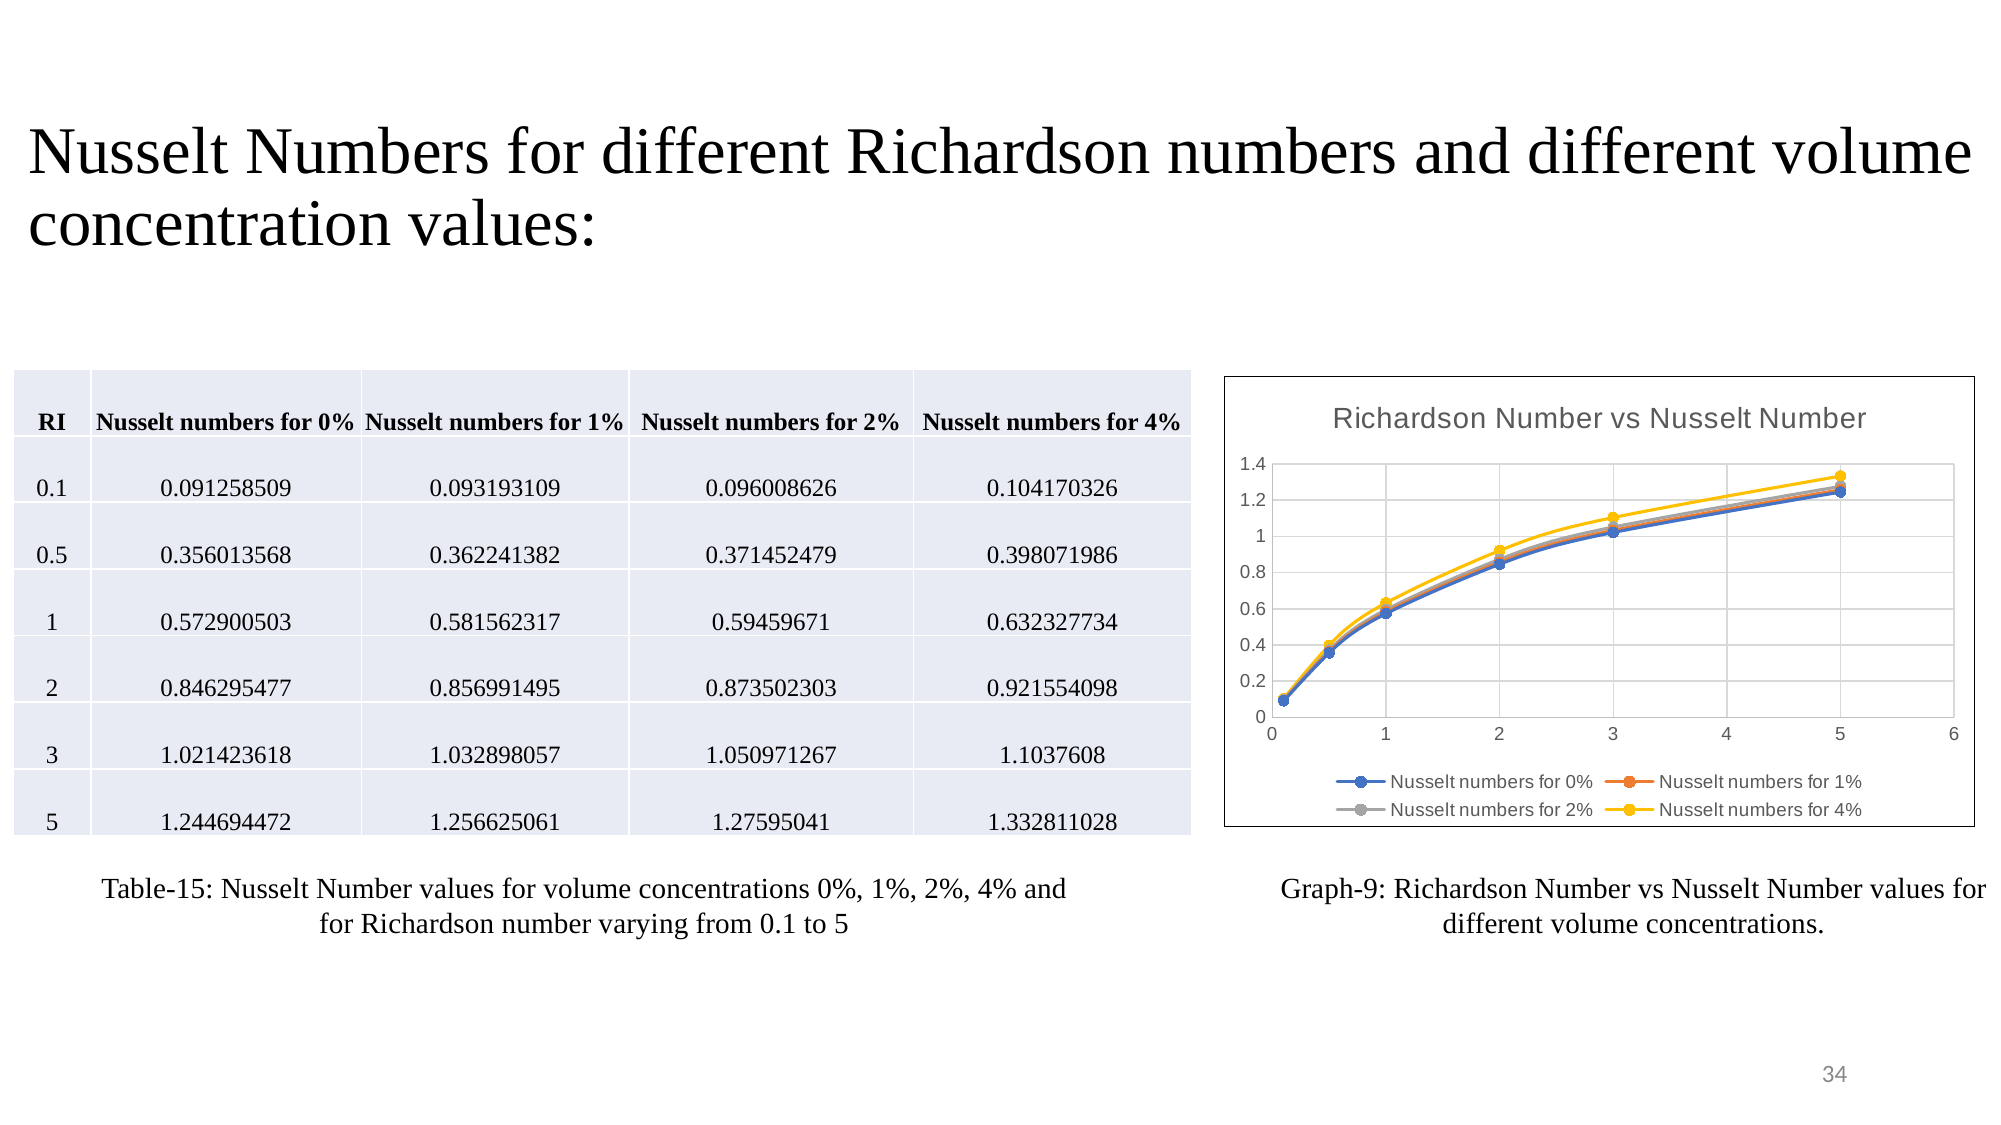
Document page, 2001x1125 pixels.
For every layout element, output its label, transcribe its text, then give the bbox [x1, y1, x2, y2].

slide_number 34 [1412, 1042, 1863, 1103]
table_cell 0.356013568 [92, 503, 361, 568]
table_cell 0.59459671 [630, 570, 913, 635]
table_cell 3 [14, 703, 90, 768]
table_cell 0.096008626 [630, 437, 913, 501]
table_cell 0.581562317 [362, 570, 628, 635]
table_cell 1.050971267 [630, 703, 913, 768]
table_cell 0.1 [14, 437, 90, 501]
text_box Table-15: Nusselt Number values for volume concentrations 0%, 1%, 2%, 4% and for Richardson number varying from 0.1 to 5 [84, 861, 1085, 947]
table_header Nusselt numbers for 4% [914, 370, 1191, 435]
table_cell 5 [14, 770, 90, 835]
table_cell 0.572900503 [92, 570, 361, 635]
table_header Nusselt numbers for 1% [362, 370, 628, 435]
table_header RI [14, 370, 90, 435]
table_cell 2 [14, 636, 90, 701]
table_cell 0.873502303 [630, 636, 913, 701]
table_cell 0.398071986 [914, 503, 1191, 568]
table_cell 1.256625061 [362, 770, 628, 835]
table_cell 0.632327734 [914, 570, 1191, 635]
table_header Nusselt numbers for 0% [92, 370, 361, 435]
table_cell 0.091258509 [92, 437, 361, 501]
table_cell 0.093193109 [362, 437, 628, 501]
text_box Graph-9: Richardson Number vs Nusselt Number values for different volume concentrations. [1249, 861, 2000, 947]
table_cell 1.1037608 [914, 703, 1191, 768]
table_cell 0.104170326 [914, 437, 1191, 501]
table_cell 0.371452479 [630, 503, 913, 568]
table_cell 1 [14, 570, 90, 635]
title Nusselt Numbers for different Richardson numbers and different volume concentration values: [13, 163, 2000, 292]
table_cell 1.332811028 [914, 770, 1191, 835]
table_cell 1.021423618 [92, 703, 361, 768]
table_cell 0.846295477 [92, 636, 361, 701]
table_cell 0.856991495 [362, 636, 628, 701]
table_cell 1.244694472 [92, 770, 361, 835]
table_cell 0.5 [14, 503, 90, 568]
chart [1224, 376, 1976, 827]
table_cell 0.921554098 [914, 636, 1191, 701]
table_header Nusselt numbers for 2% [630, 370, 913, 435]
table_cell 0.362241382 [362, 503, 628, 568]
table_cell 1.27595041 [630, 770, 913, 835]
table_cell 1.032898057 [362, 703, 628, 768]
